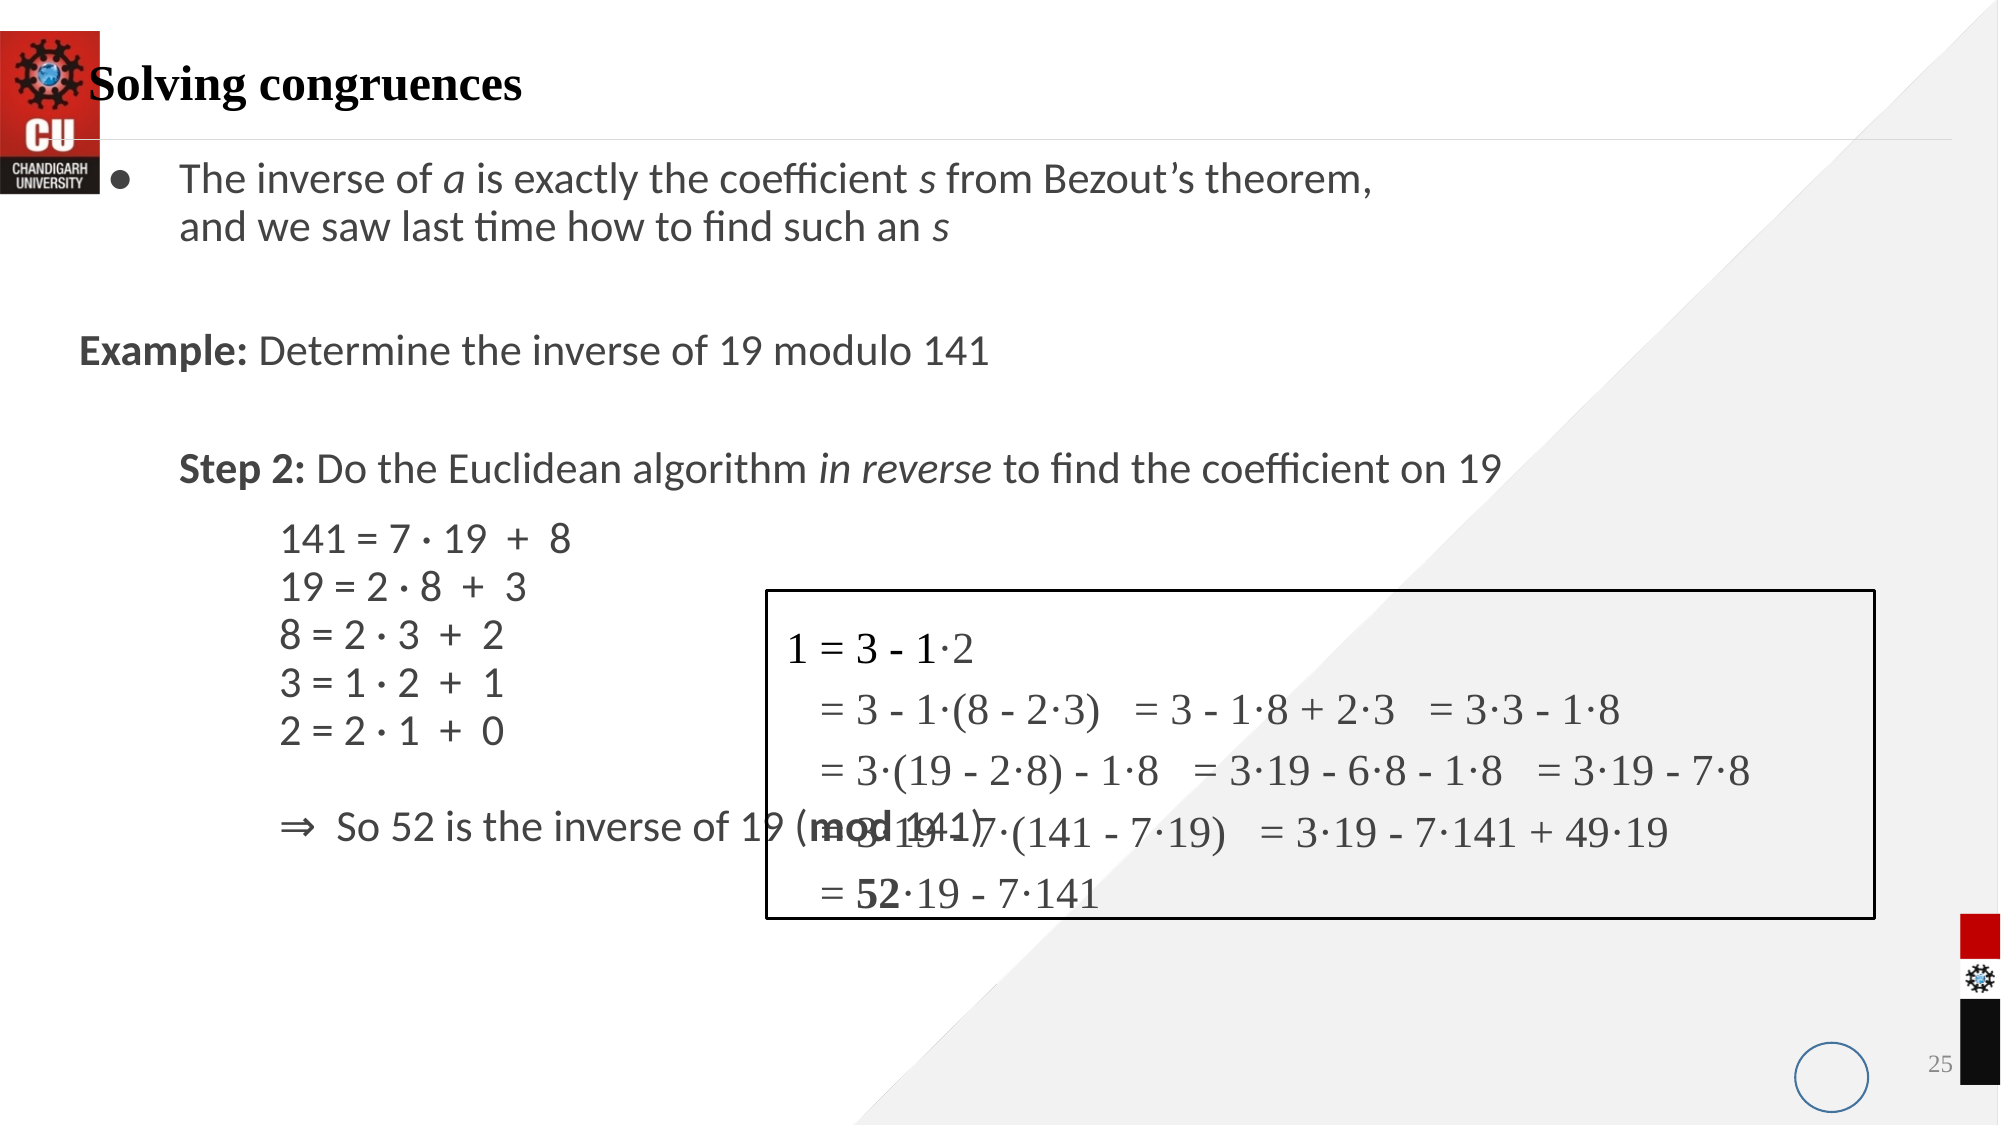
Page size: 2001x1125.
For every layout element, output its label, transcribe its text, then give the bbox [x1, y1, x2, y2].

picture [0, 0, 2001, 1125]
text_box Solving congruences [68, 140, 1932, 156]
list The inverse of a is exactly the coefficient s from Bezout’s theorem, and we saw last time how to find such an s Example: Determine the inverse of 19 modulo 141 Step 2: Do the Euclidean algorithm in reverse to find the coefficient on 19 141 = 7 · 19 + 8 19 = 2 · 8 + 3 8 = 2 · 3 + 2 3 = 1 · 2 + 1 2 = 2 · 1 + 0 ⇒ So 52 is the inverse of 19 (mod 141) [59, 135, 1974, 1097]
text_box 1 = 3 - 1·2 = 3 - 1·(8 - 2·3) = 3 - 1·8 + 2·3 = 3·3 - 1·8 = 3·(19 - 2·8) - 1·8 = 3·19 - 6·8 - 1·8 = 3·19 - 7·8 = 3·19 - 7·(141 - 7·19) = 3·19 - 7·141 + 49·19 = 52·19 - 7·141 [766, 590, 1875, 919]
text_box Solving congruences [68, 30, 1932, 139]
slide_number 25 [1853, 1097, 1974, 1106]
